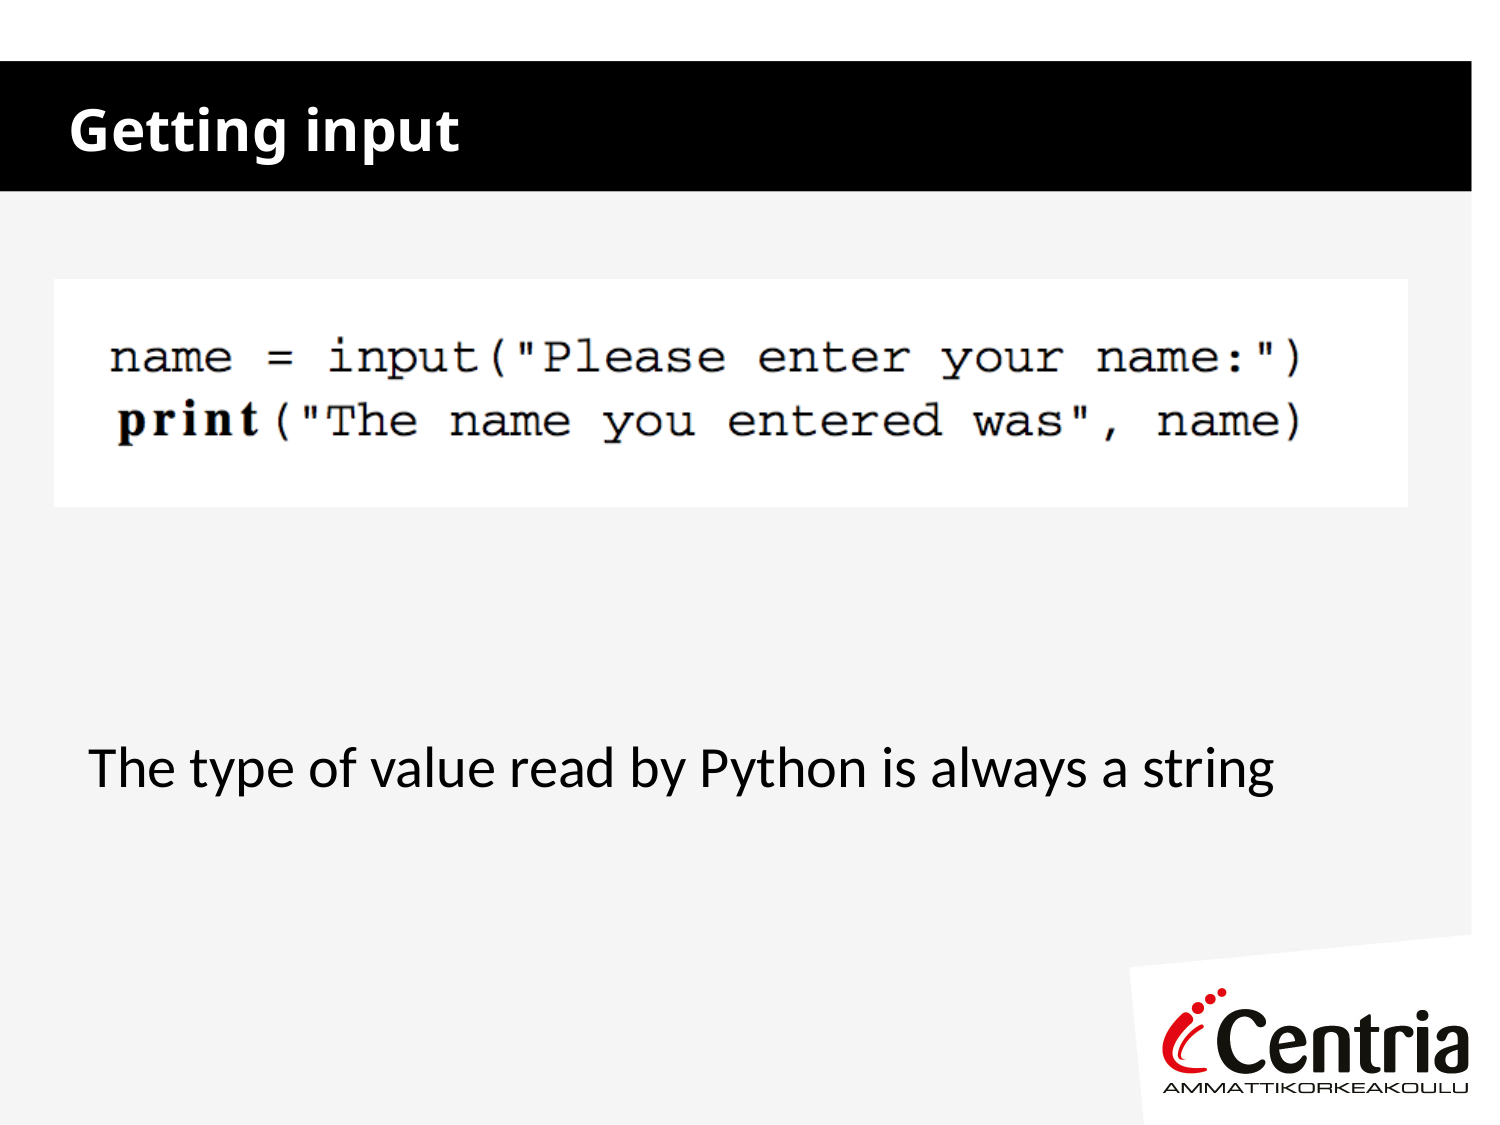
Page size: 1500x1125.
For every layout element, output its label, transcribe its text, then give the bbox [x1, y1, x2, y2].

text_box The type of value read by Python is always a string [74, 722, 1408, 807]
picture [0, 0, 1500, 1125]
text_box Getting input [54, 65, 1462, 172]
